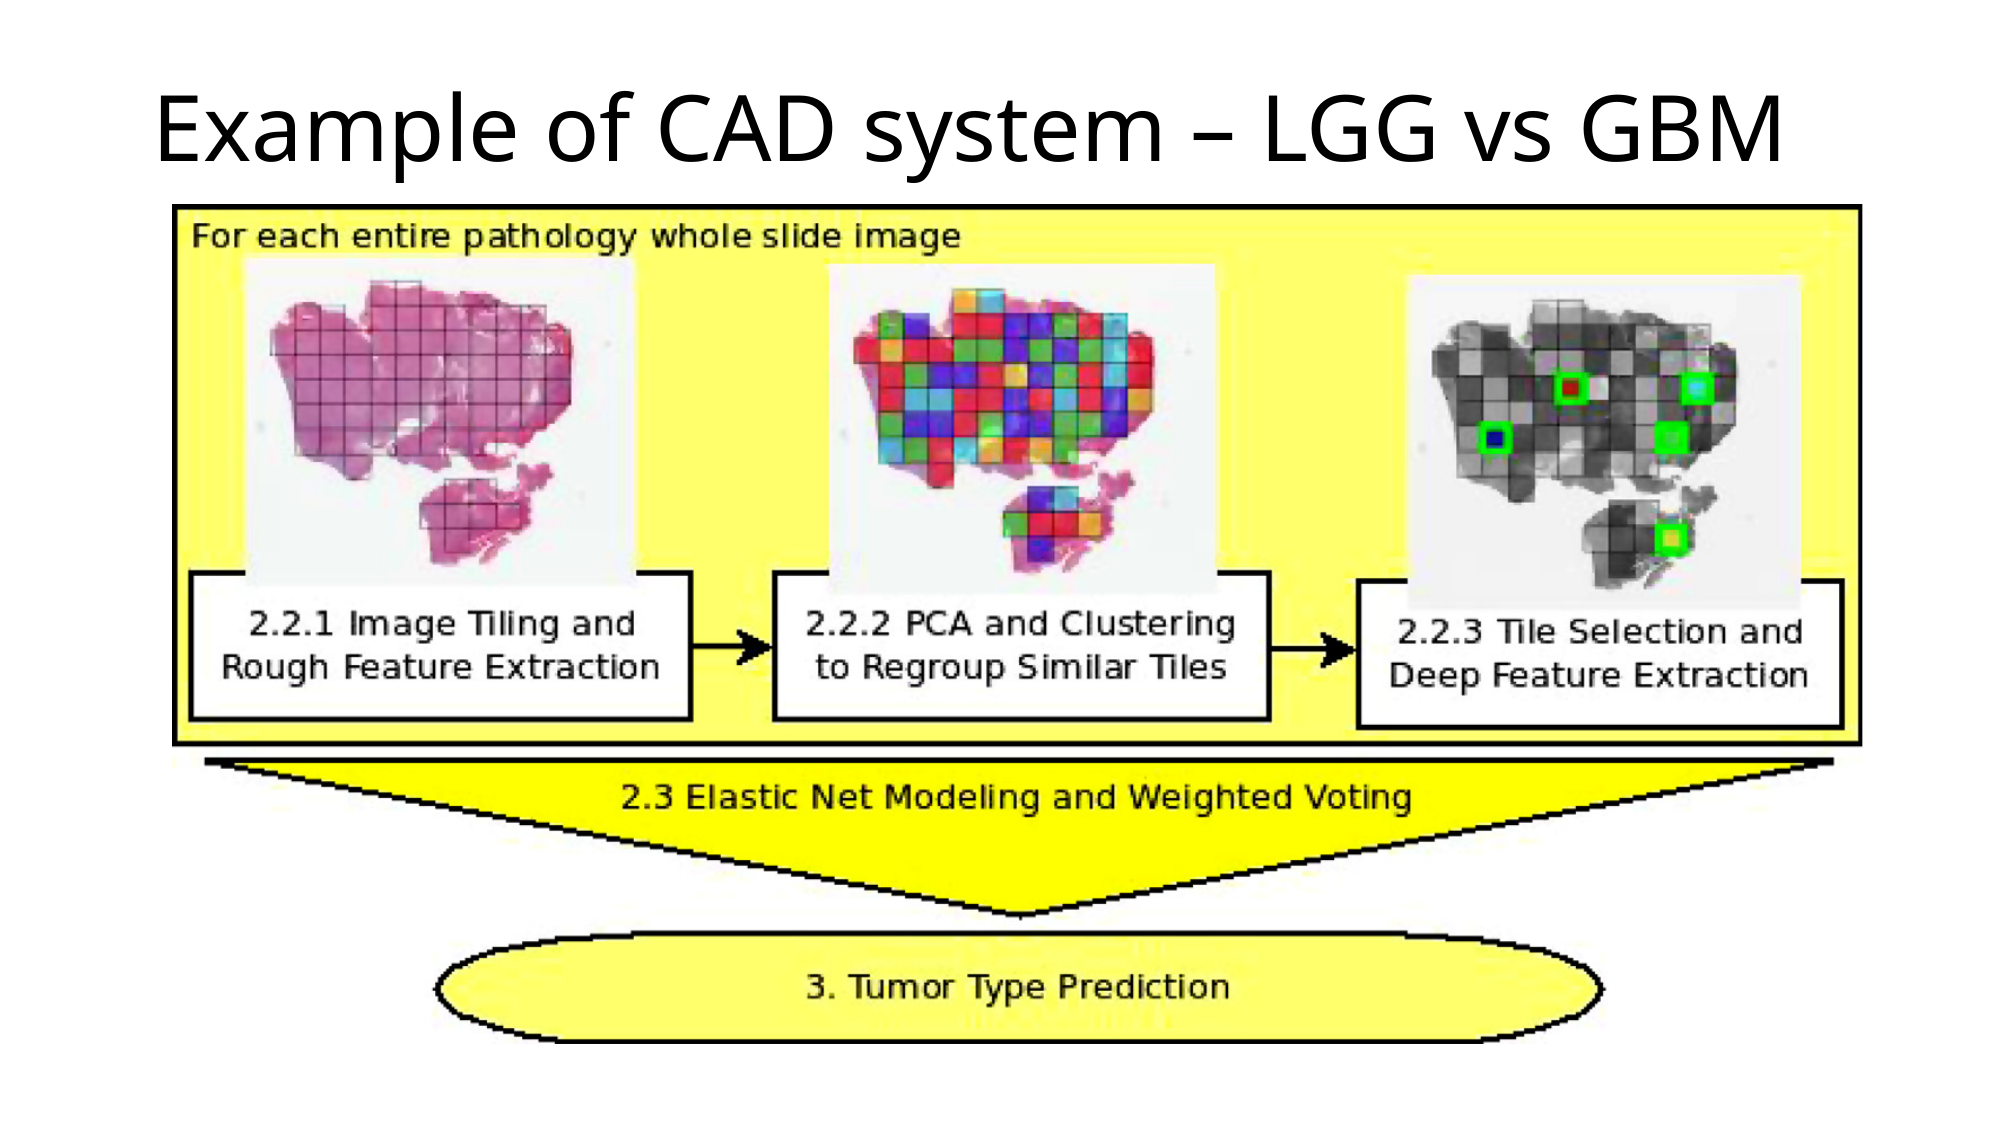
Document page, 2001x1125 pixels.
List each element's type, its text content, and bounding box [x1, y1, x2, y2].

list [171, 204, 1863, 1044]
title Example of CAD system – LGG vs GBM [137, 59, 1863, 205]
